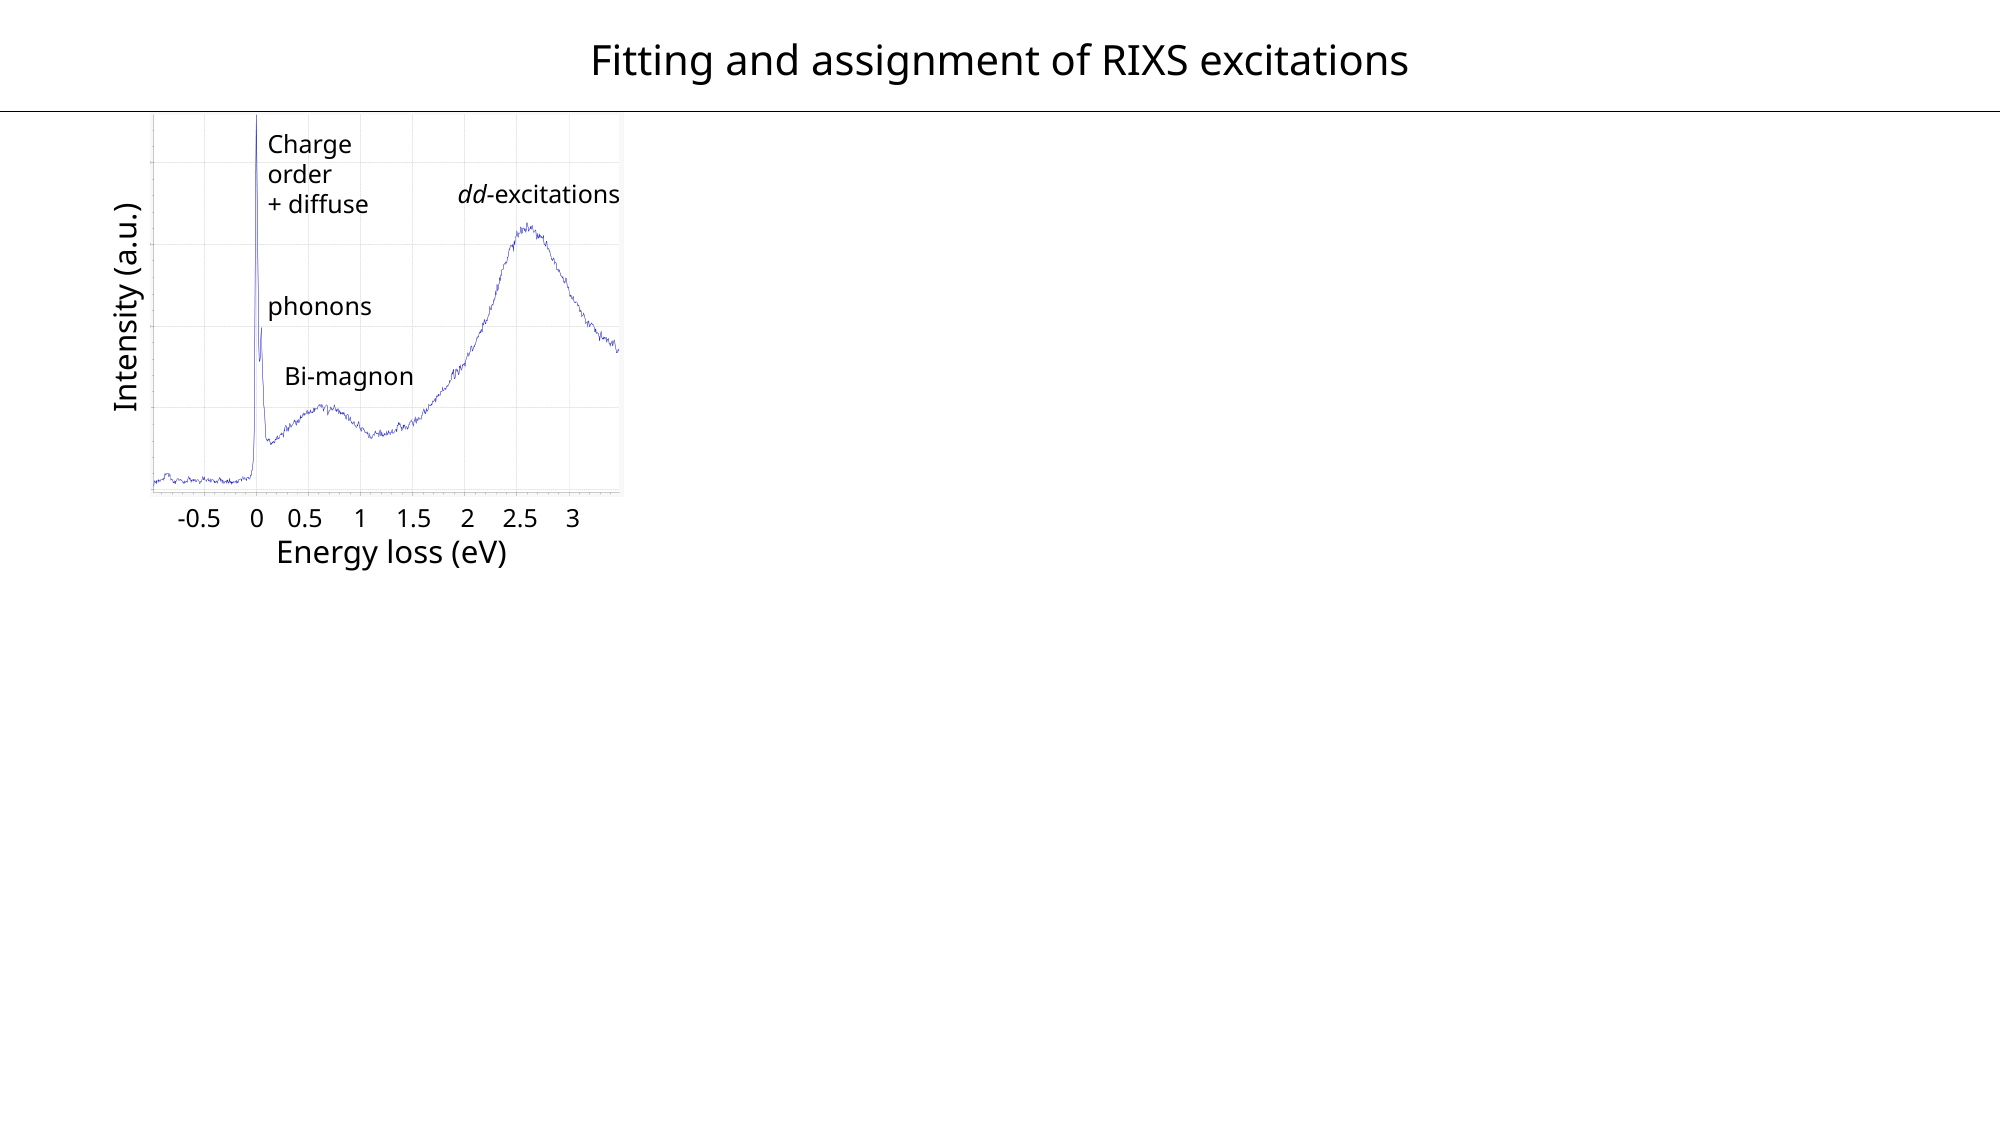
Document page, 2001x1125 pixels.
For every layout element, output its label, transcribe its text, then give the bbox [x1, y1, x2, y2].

text_box Fitting and assignment of RIXS excitations [232, 26, 1768, 92]
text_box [97, 112, 643, 576]
